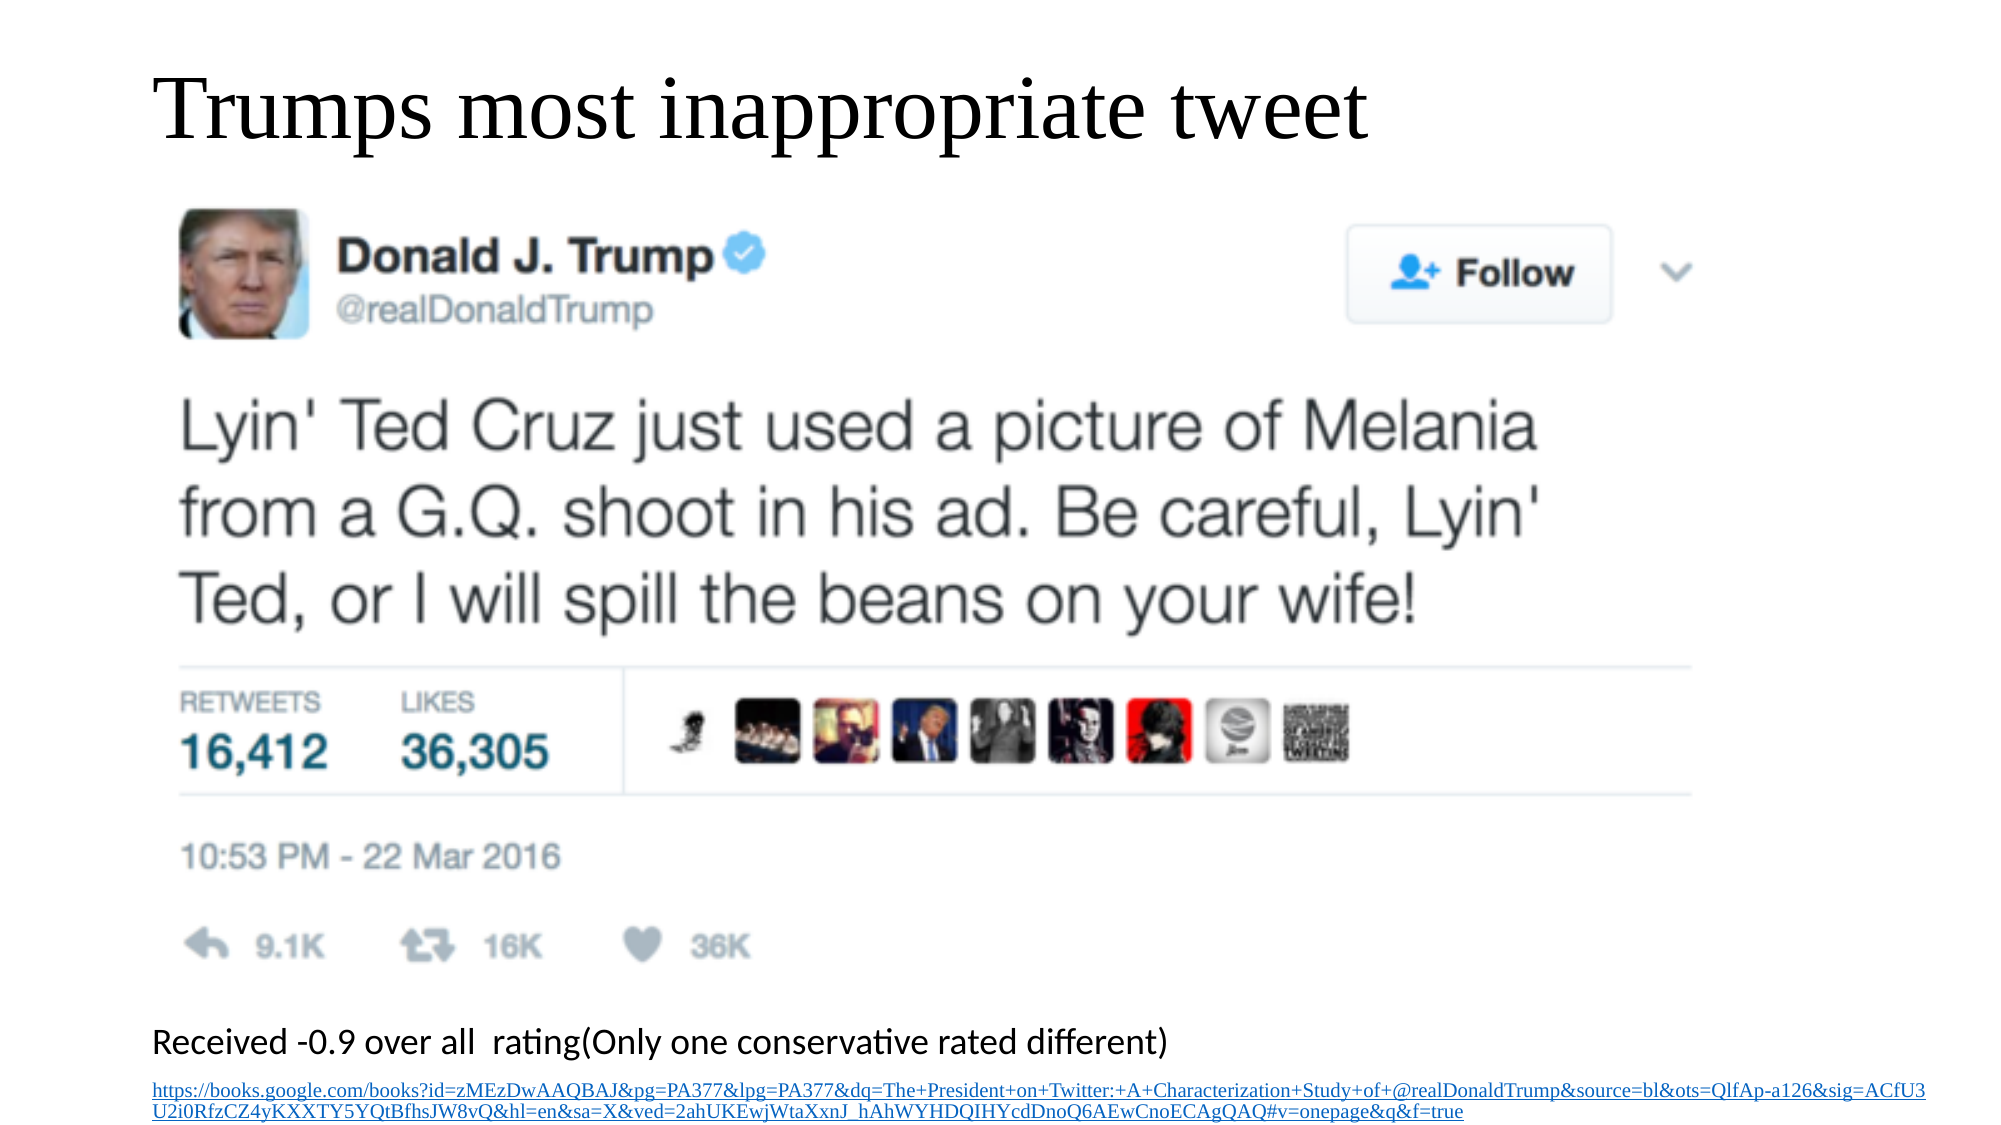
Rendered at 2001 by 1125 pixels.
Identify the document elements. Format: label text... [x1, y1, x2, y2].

text_box https://books.google.com/books?id=zMEzDwAAQBAJ&pg=PA377&lpg=PA377&dq=The+President+on+Twitter:+A+Characterization+Study+of+@realDonaldTrump&source=bl&ots=QlfAp-a126&sig=ACfU3U2i0RfzCZ4yKXXTY5YQtBfhsJW8vQ&hl=en&sa=X&ved=2ahUKEwjWtaXxnJ_hAhWYHDQIHYcdDnoQ6AEwCnoECAgQAQ#v=onepage&q&f=true [137, 1069, 1949, 1110]
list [137, 172, 1739, 1010]
title Trumps most inappropriate tweet [137, 0, 1863, 218]
text_box Received -0.9 over all rating(Only one conservative rated different) [137, 1010, 1227, 1069]
